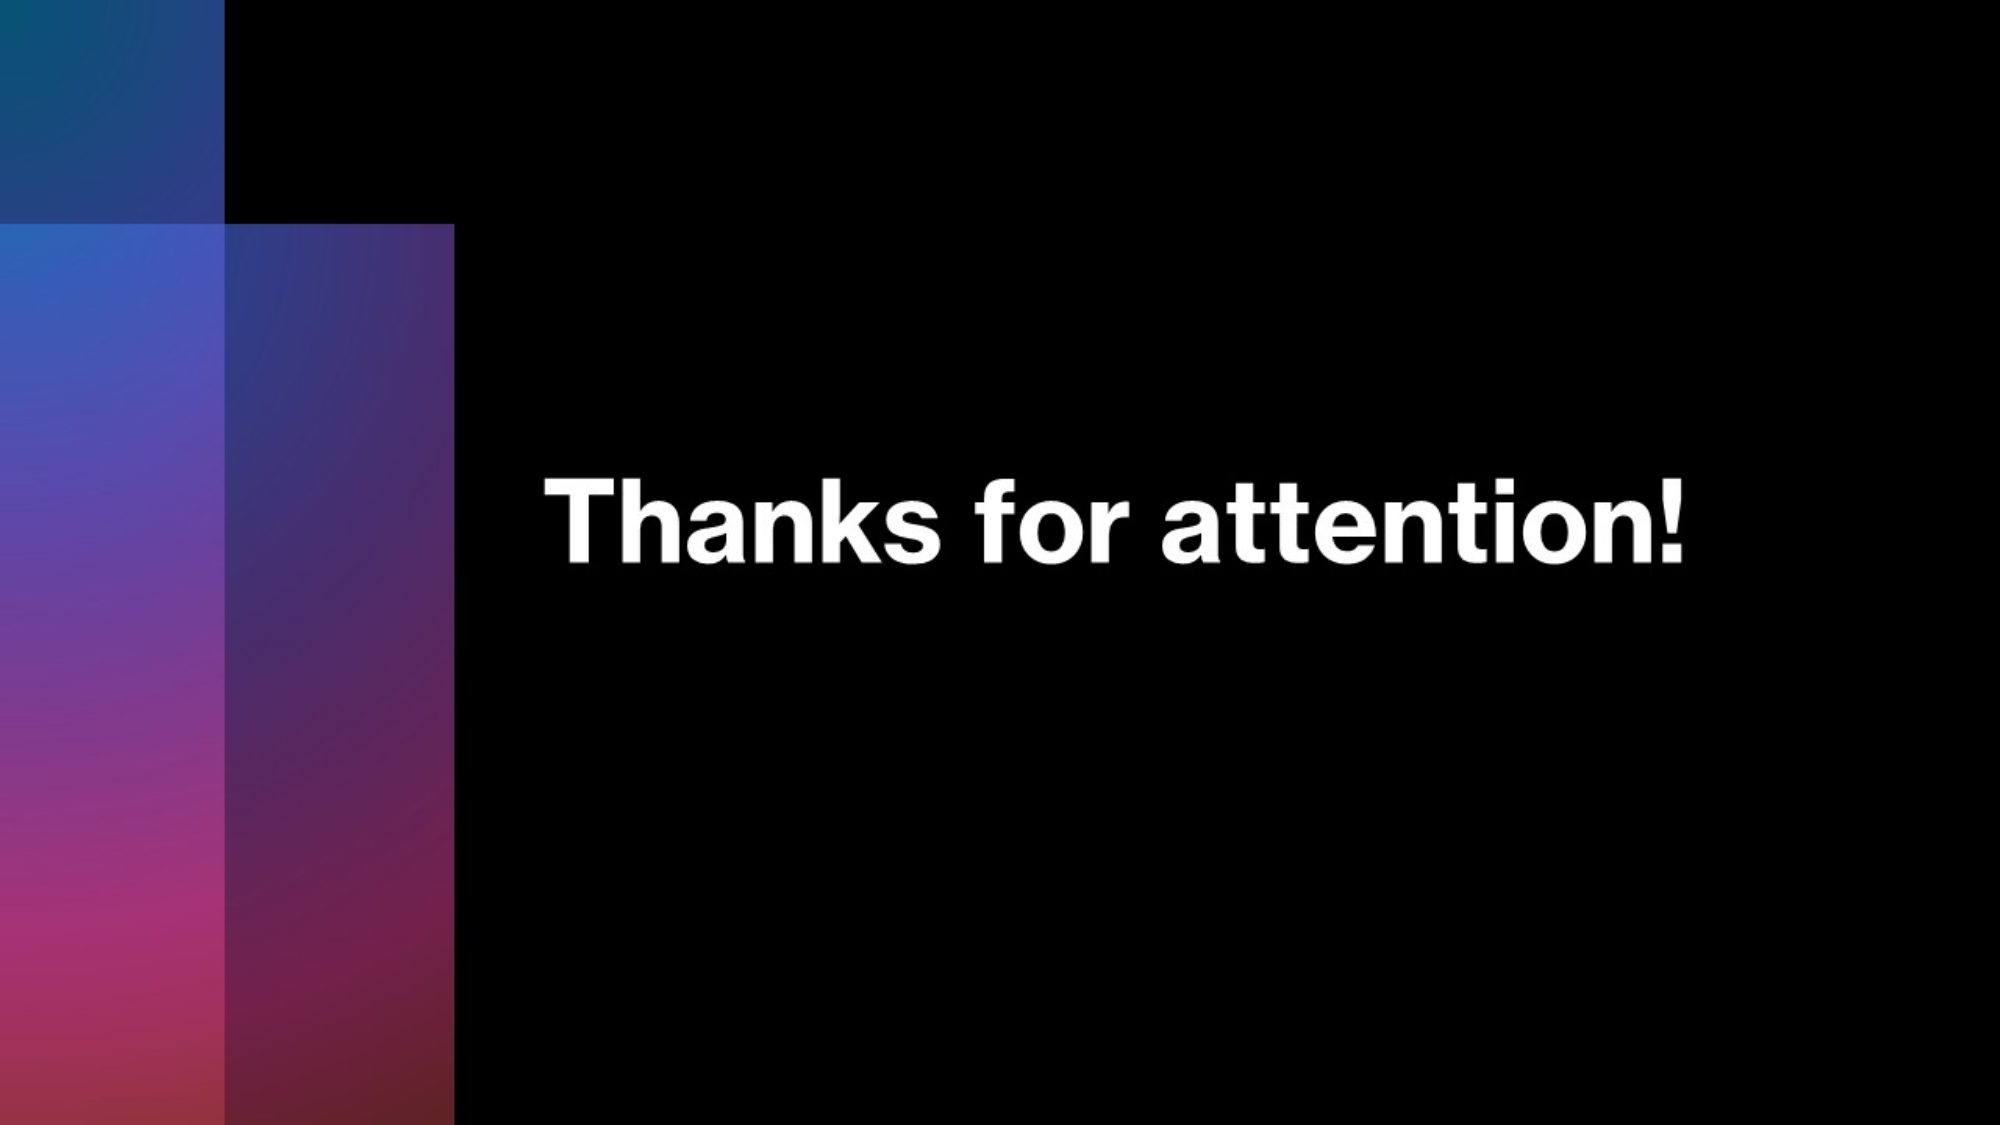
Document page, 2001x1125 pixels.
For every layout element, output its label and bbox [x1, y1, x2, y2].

list [0, 0, 2000, 1125]
